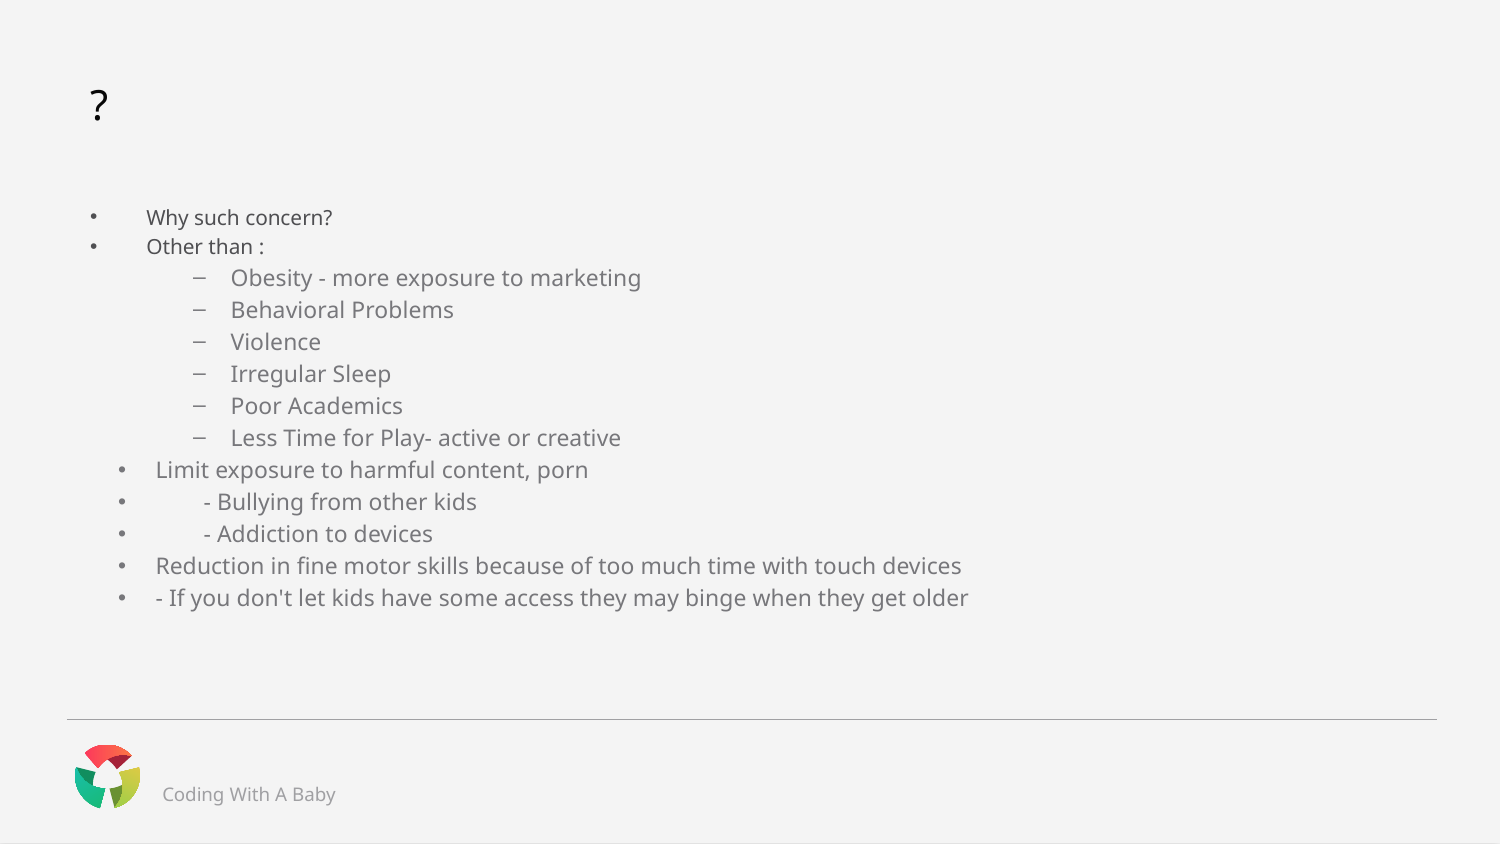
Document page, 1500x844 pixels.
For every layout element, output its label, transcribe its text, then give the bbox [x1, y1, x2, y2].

list Why such concern? Other than : Obesity - more exposure to marketing Behavioral Problems Violence Irregular Sleep Poor Academics Less Time for Play- active or creative Limit exposure to harmful content, porn - Bullying from other kids - Addiction to devices Reduction in fine motor skills because of too much time with touch devices - If you don't let kids have some access they may binge when they get older [75, 196, 1425, 683]
title ? [75, 69, 1425, 139]
